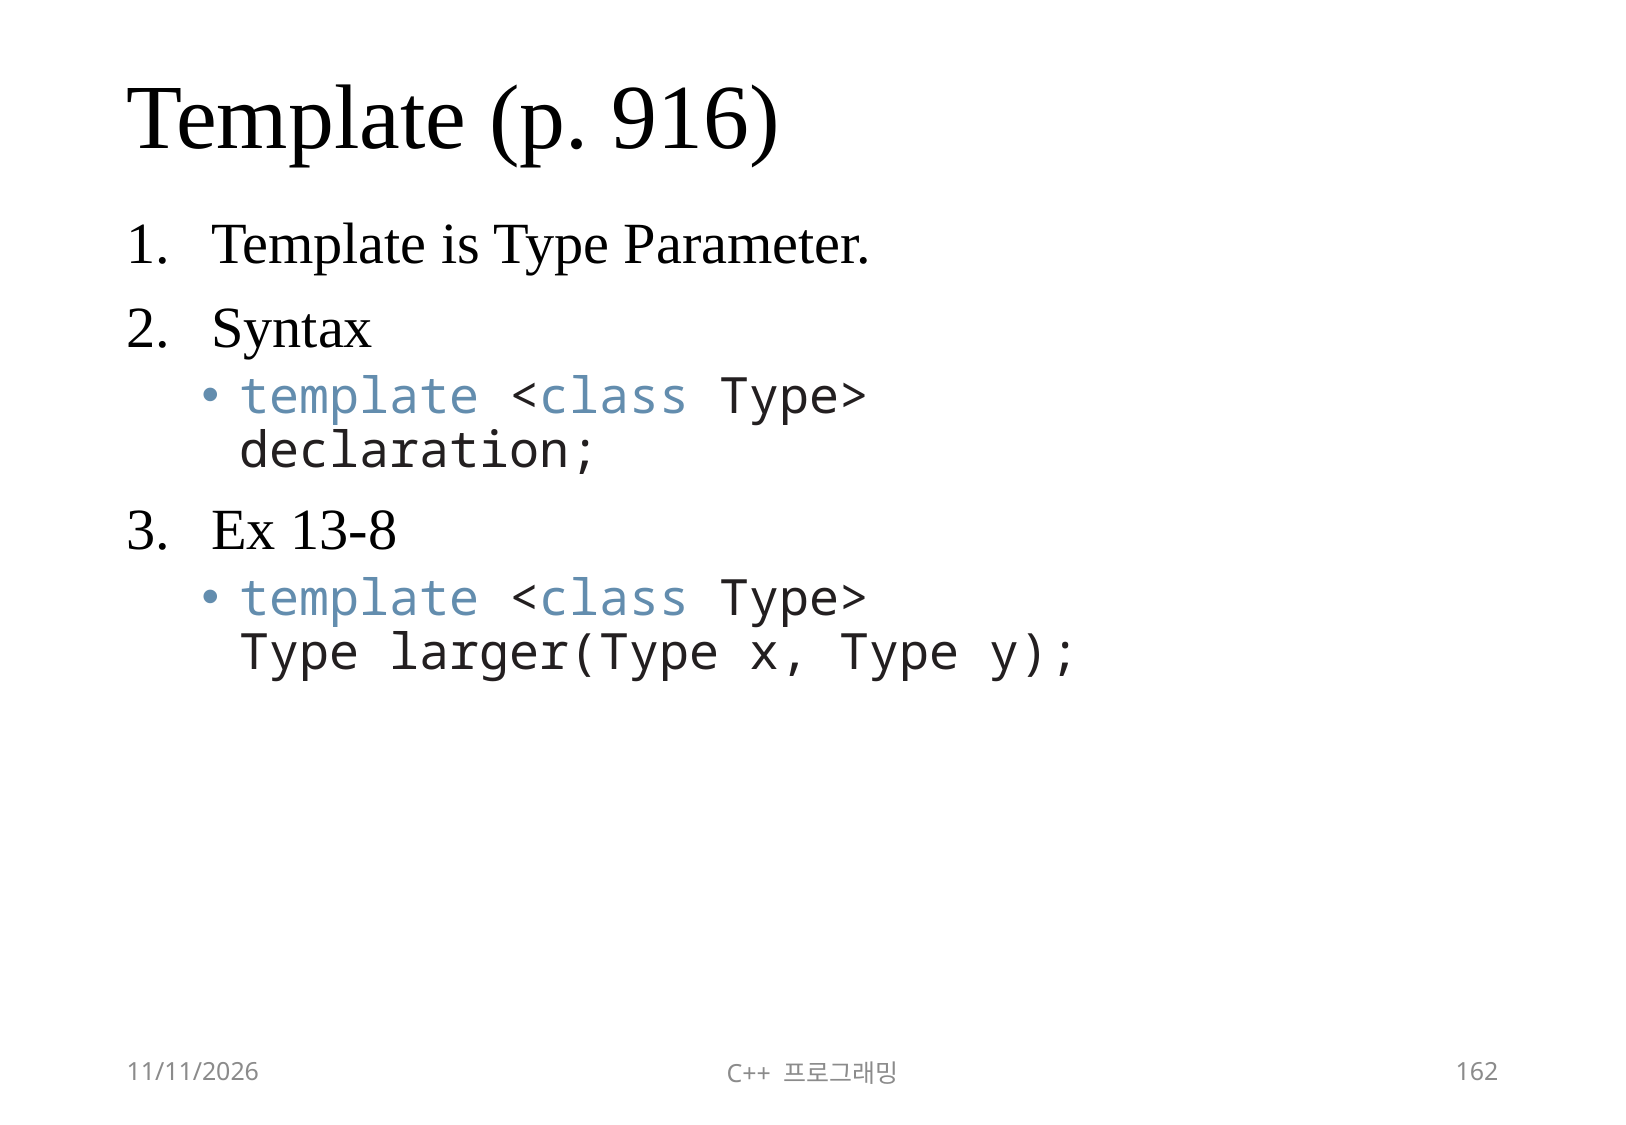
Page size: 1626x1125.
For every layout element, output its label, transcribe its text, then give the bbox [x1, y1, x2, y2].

list Template is Type Parameter. Syntax template <class Type> declaration; Ex 13-8 template <class Type> Type larger(Type x, Type y); [111, 205, 1514, 1014]
slide_number 162 [1147, 1042, 1514, 1103]
title Template (p. 916) [111, 59, 1514, 179]
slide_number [111, 1042, 478, 1103]
footer C++ 프로그래밍 [538, 1042, 1087, 1103]
